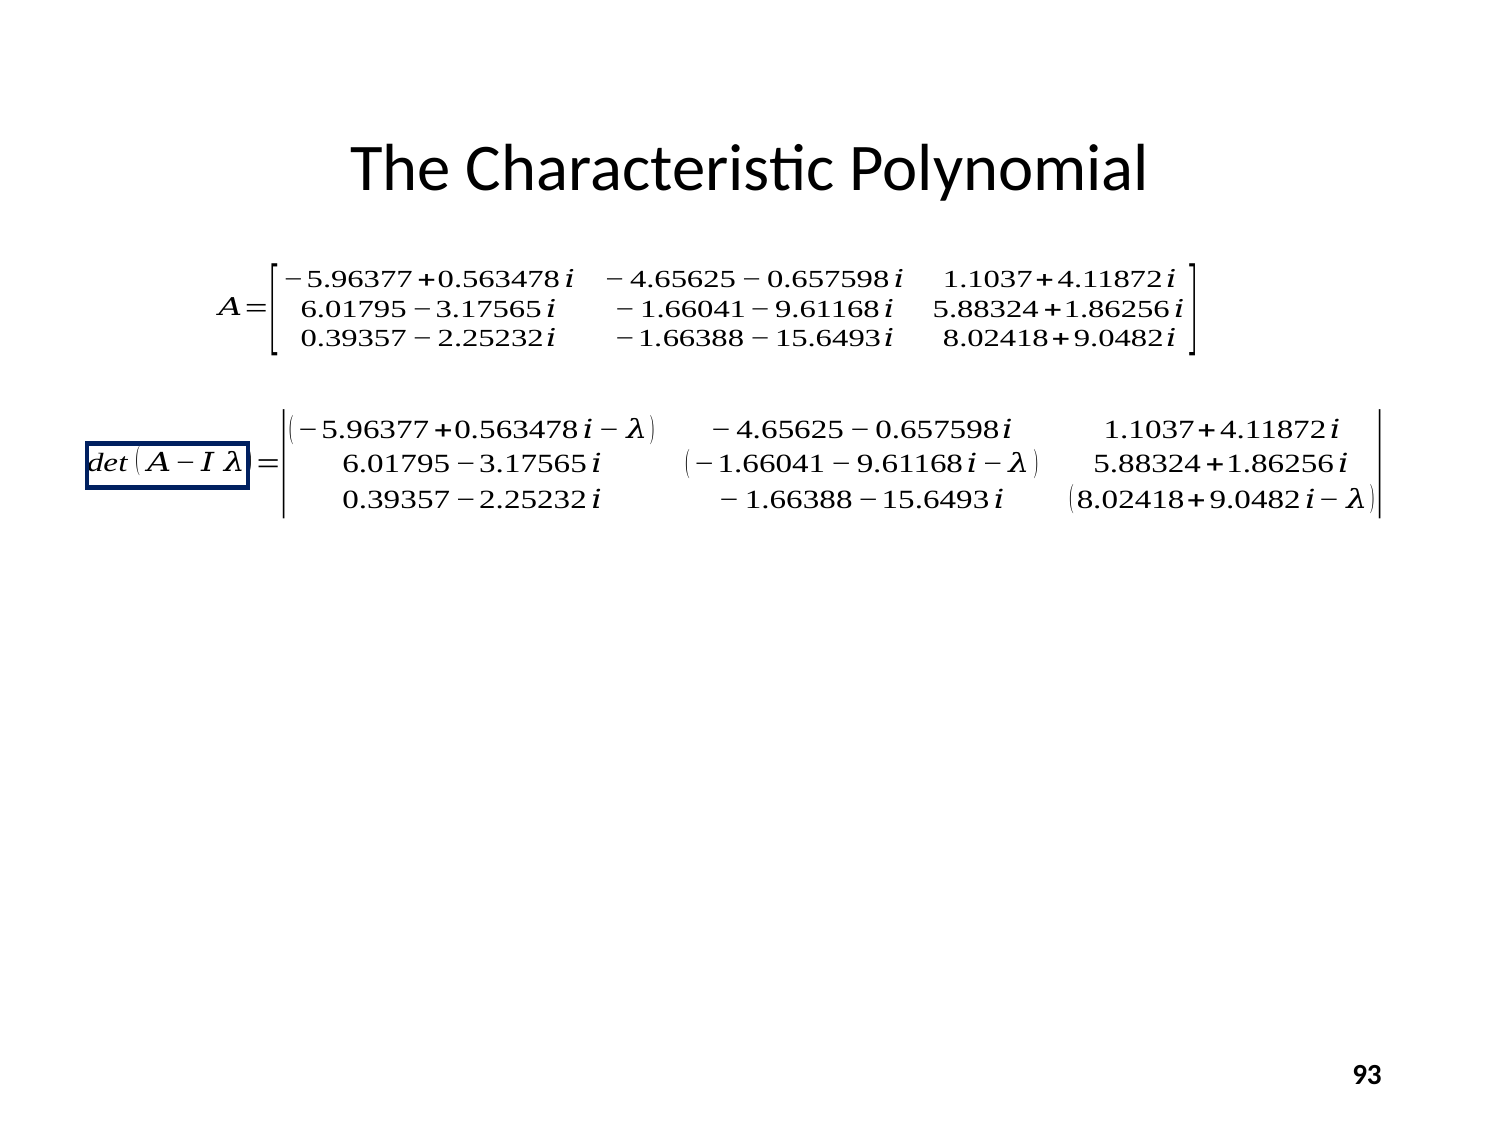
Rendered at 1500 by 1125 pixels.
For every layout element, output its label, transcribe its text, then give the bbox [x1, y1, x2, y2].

slide_number 93 [1059, 1042, 1397, 1103]
title The Characteristic Polynomial [103, 59, 1397, 278]
text_box [86, 443, 249, 489]
